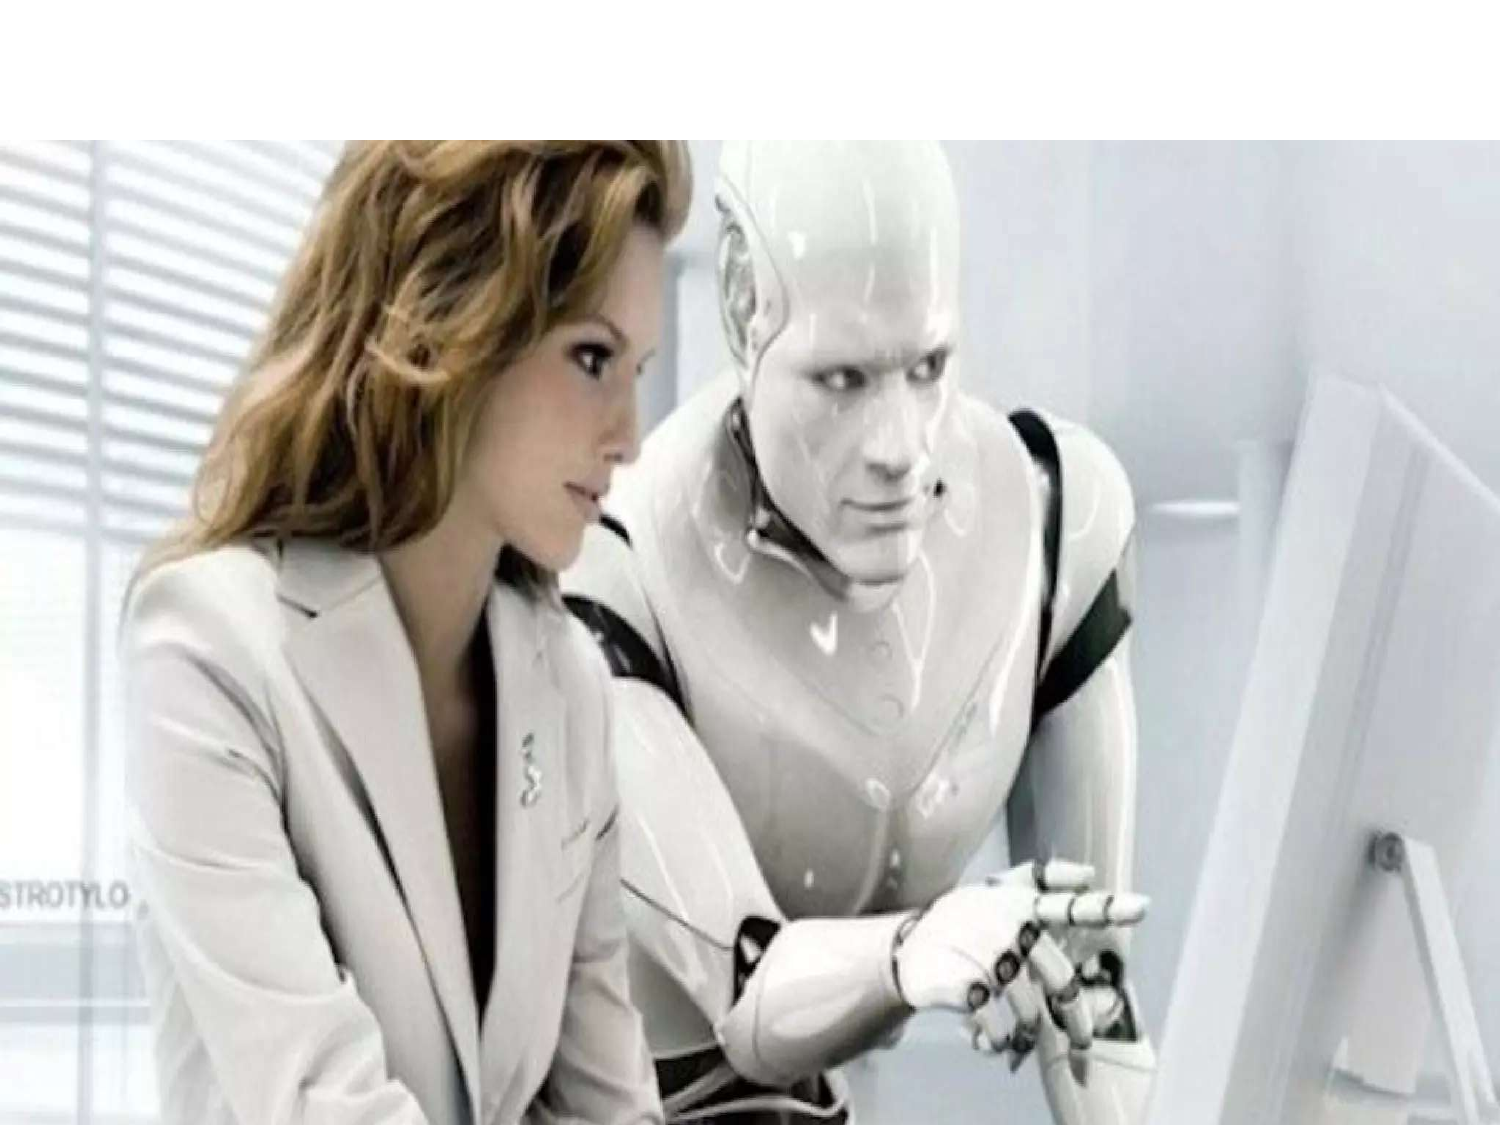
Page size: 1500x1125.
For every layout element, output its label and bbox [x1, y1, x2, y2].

picture [0, 140, 1500, 1125]
